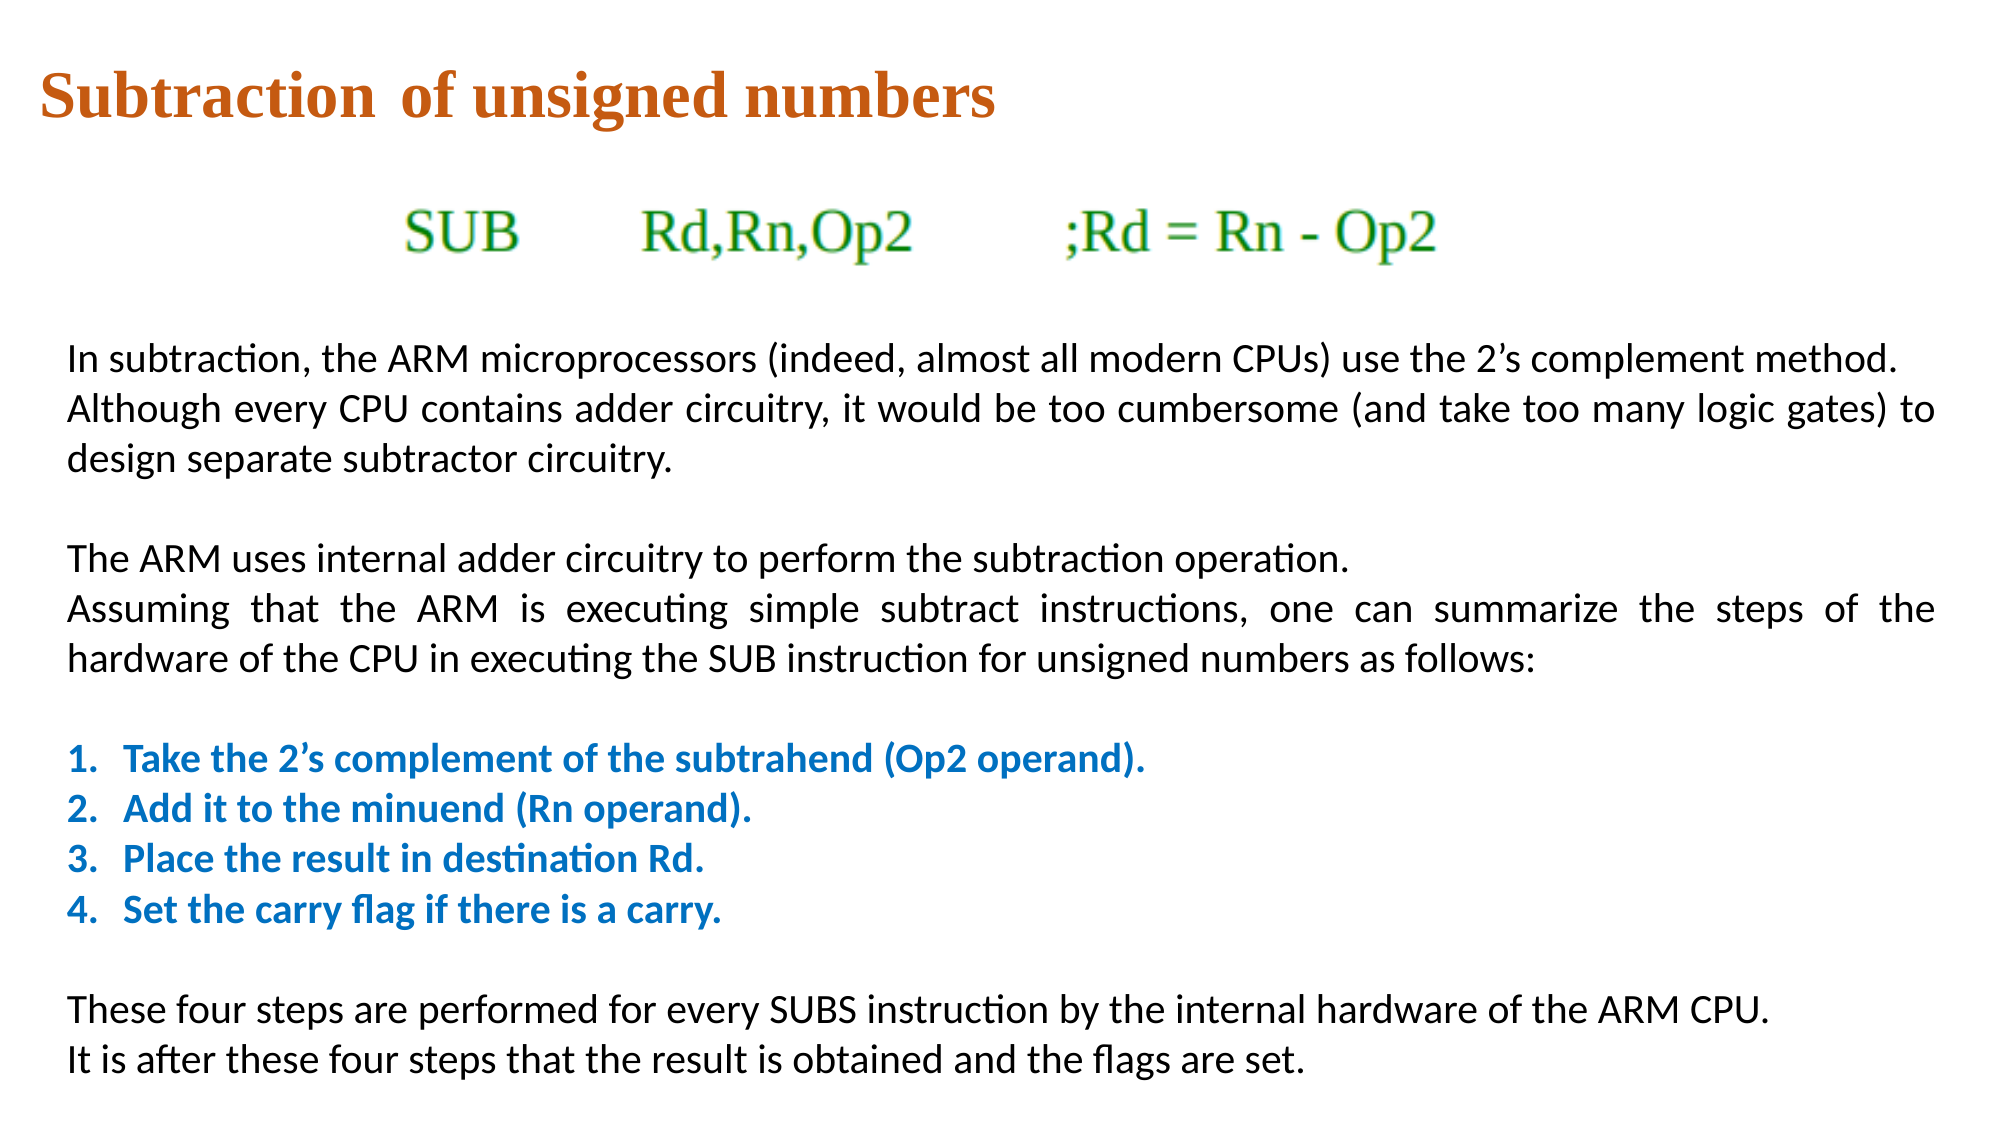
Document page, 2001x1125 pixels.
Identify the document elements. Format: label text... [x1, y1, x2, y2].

picture [383, 186, 1468, 294]
text_box In subtraction, the ARM microprocessors (indeed, almost all modern CPUs) use the 2’s complement method. Although every CPU contains adder circuitry, it would be too cumbersome (and take too many logic gates) to design separate subtractor circuitry. The ARM uses internal adder circuitry to perform the subtraction operation. Assuming that the ARM is executing simple subtract instructions, one can summarize the steps of the hardware of the CPU in executing the SUB instruction for unsigned numbers as follows: Take the 2’s complement of the subtrahend (Op2 operand). Add it to the minuend (Rn operand). Place the result in destination Rd. Set the carry flag if there is a carry. These four steps are performed for every SUBS instruction by the internal hardware of the ARM CPU. It is after these four steps that the result is obtained and the flags are set. [52, 323, 1952, 1089]
title Subtraction of unsigned numbers [24, 28, 1750, 149]
